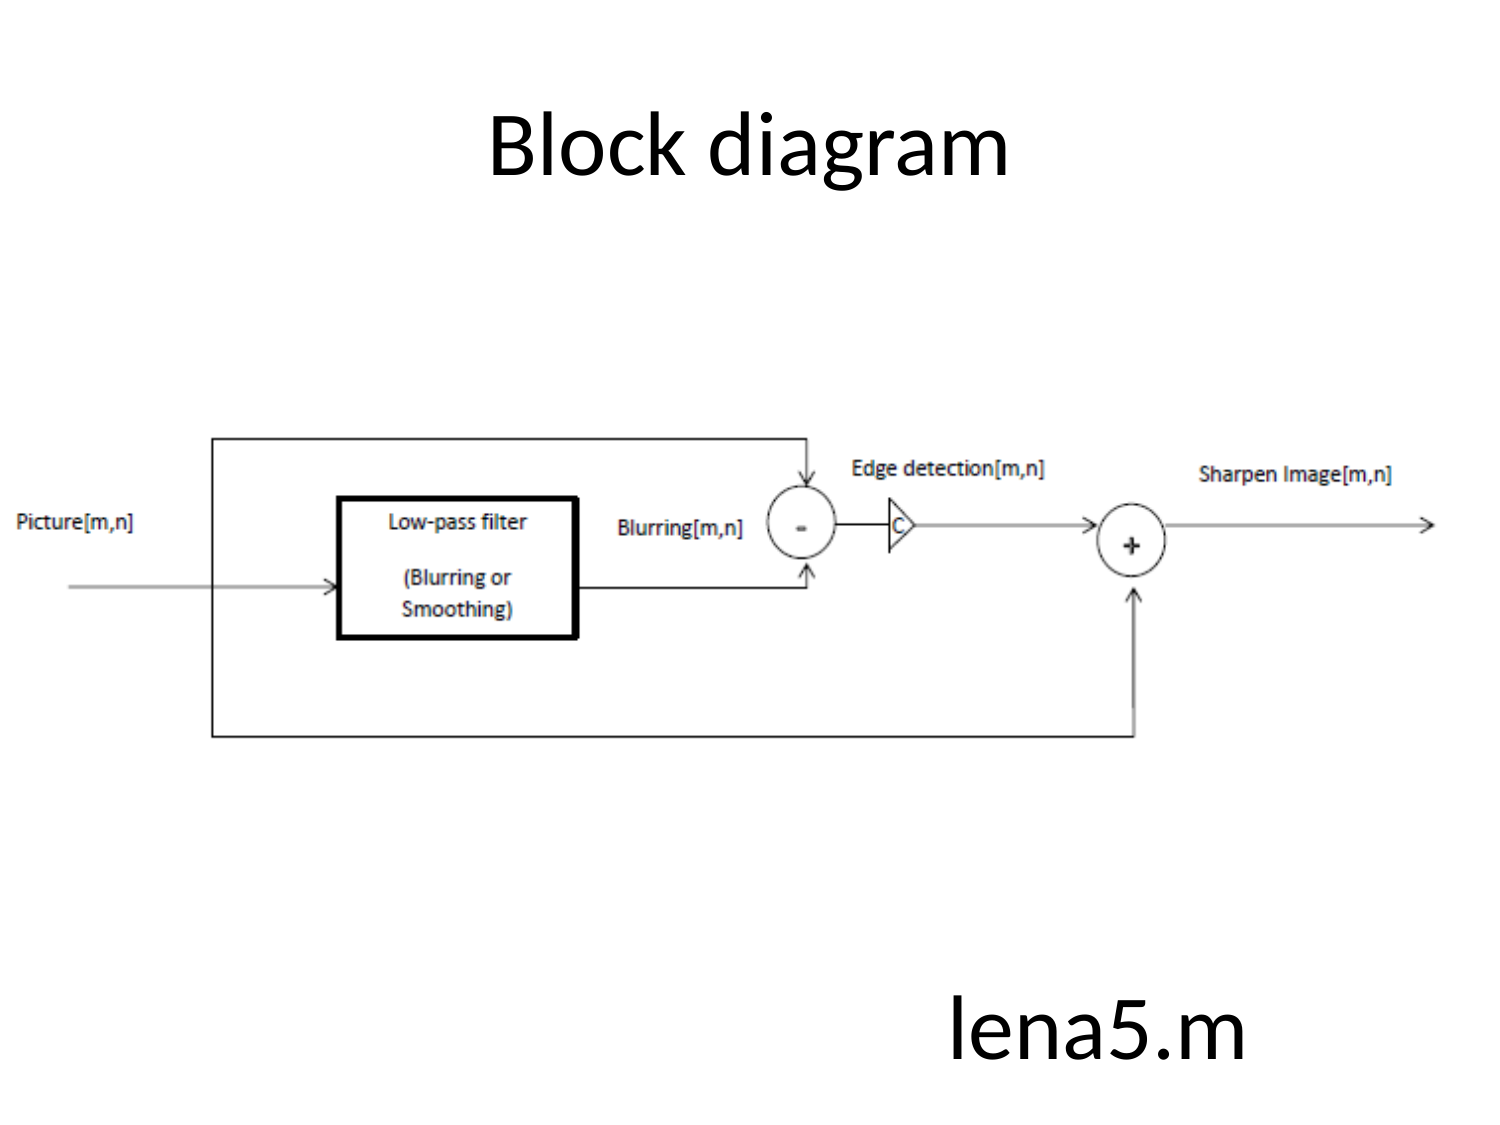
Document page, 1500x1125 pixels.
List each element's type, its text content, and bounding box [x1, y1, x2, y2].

title Block diagram [75, 45, 1425, 233]
text_box lena5.m [631, 928, 1500, 1117]
picture [0, 373, 1459, 776]
